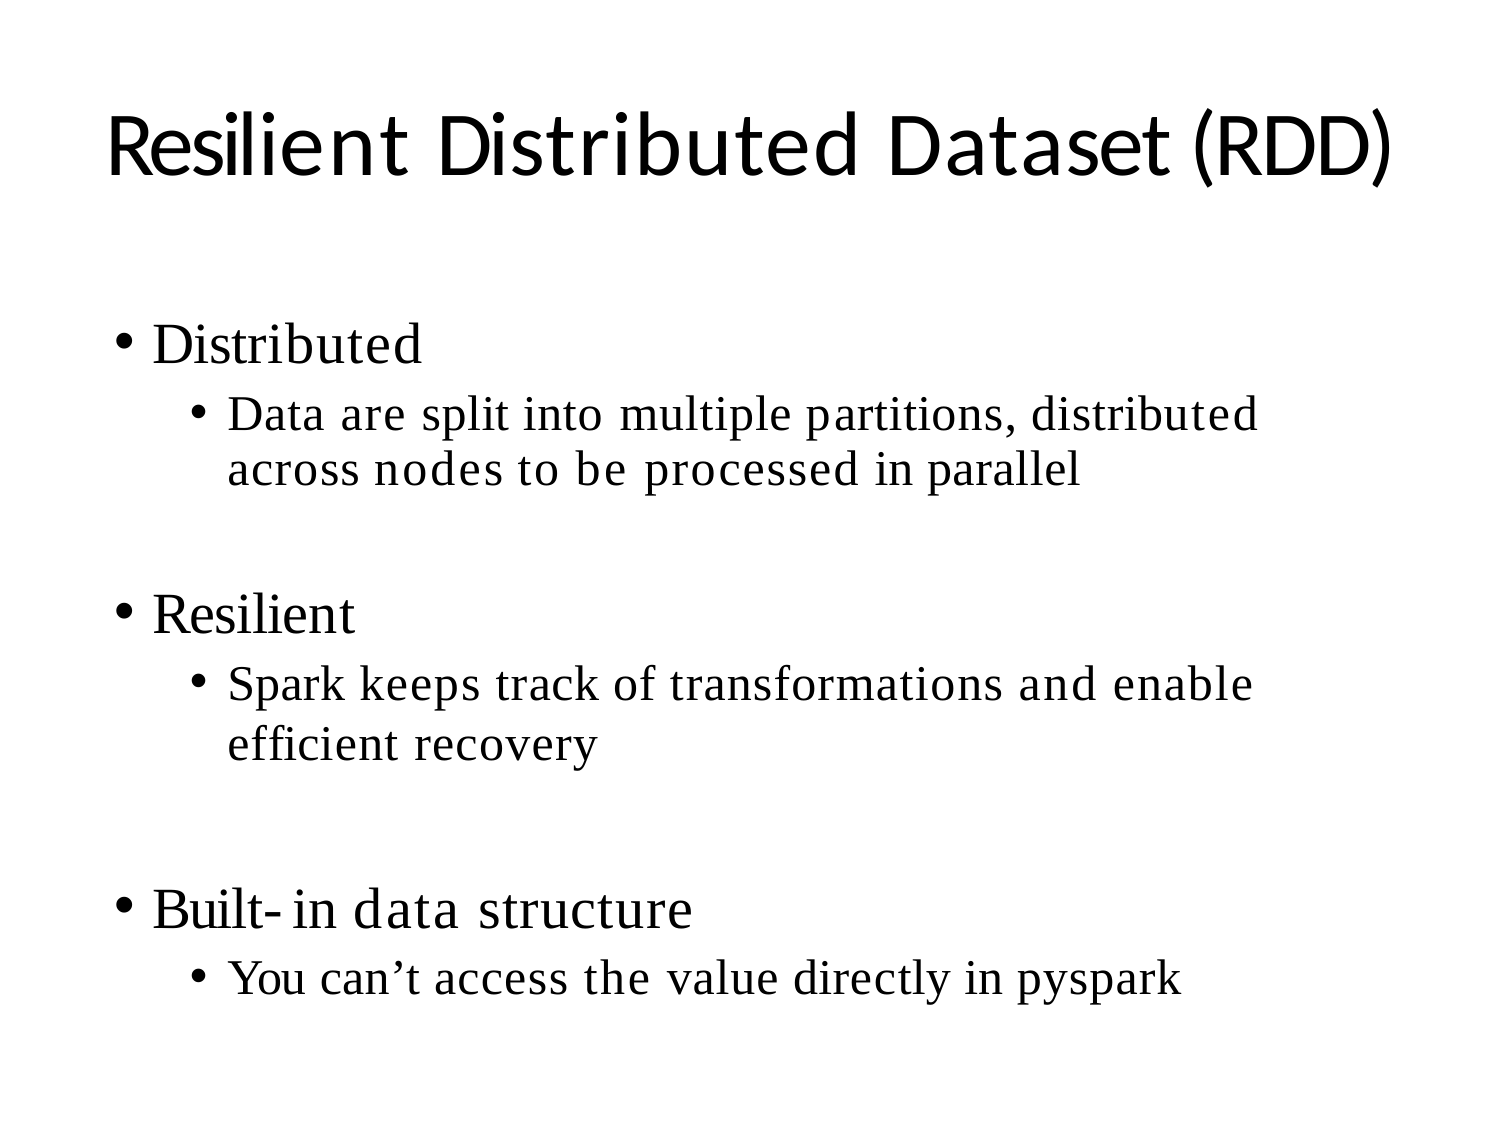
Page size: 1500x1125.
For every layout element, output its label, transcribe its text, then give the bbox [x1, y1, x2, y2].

text_box Distributed Data are split into multiple partitions, distributed across nodes to be processed in parallel Resilient Spark keeps track of transformations and enable efficient recovery Built-in data structure You can’t access the value directly in pyspark [112, 305, 1293, 1005]
title Resilient Distributed Dataset (RDD) [75, 44, 1425, 233]
